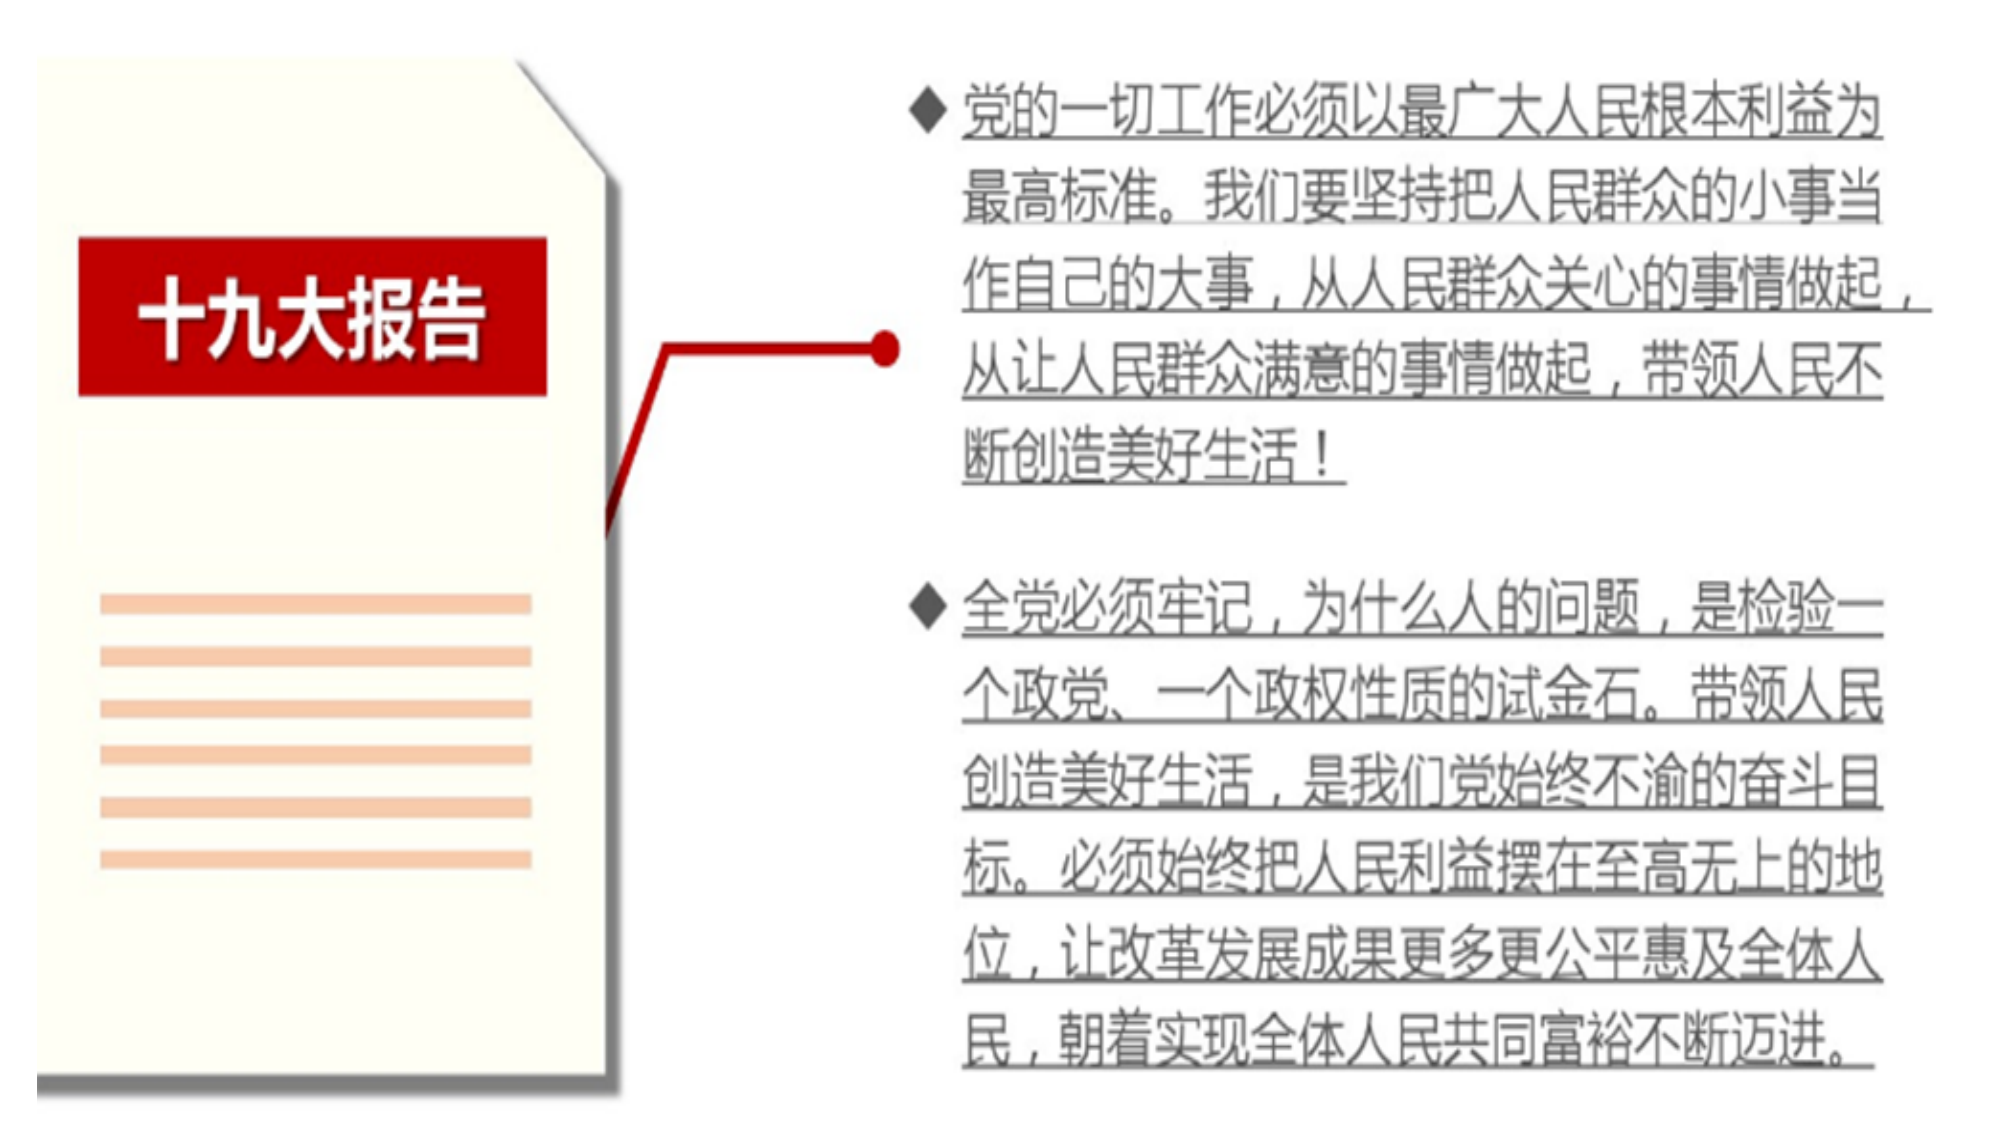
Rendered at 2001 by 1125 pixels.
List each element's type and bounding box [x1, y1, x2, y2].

list [37, 0, 1955, 1125]
